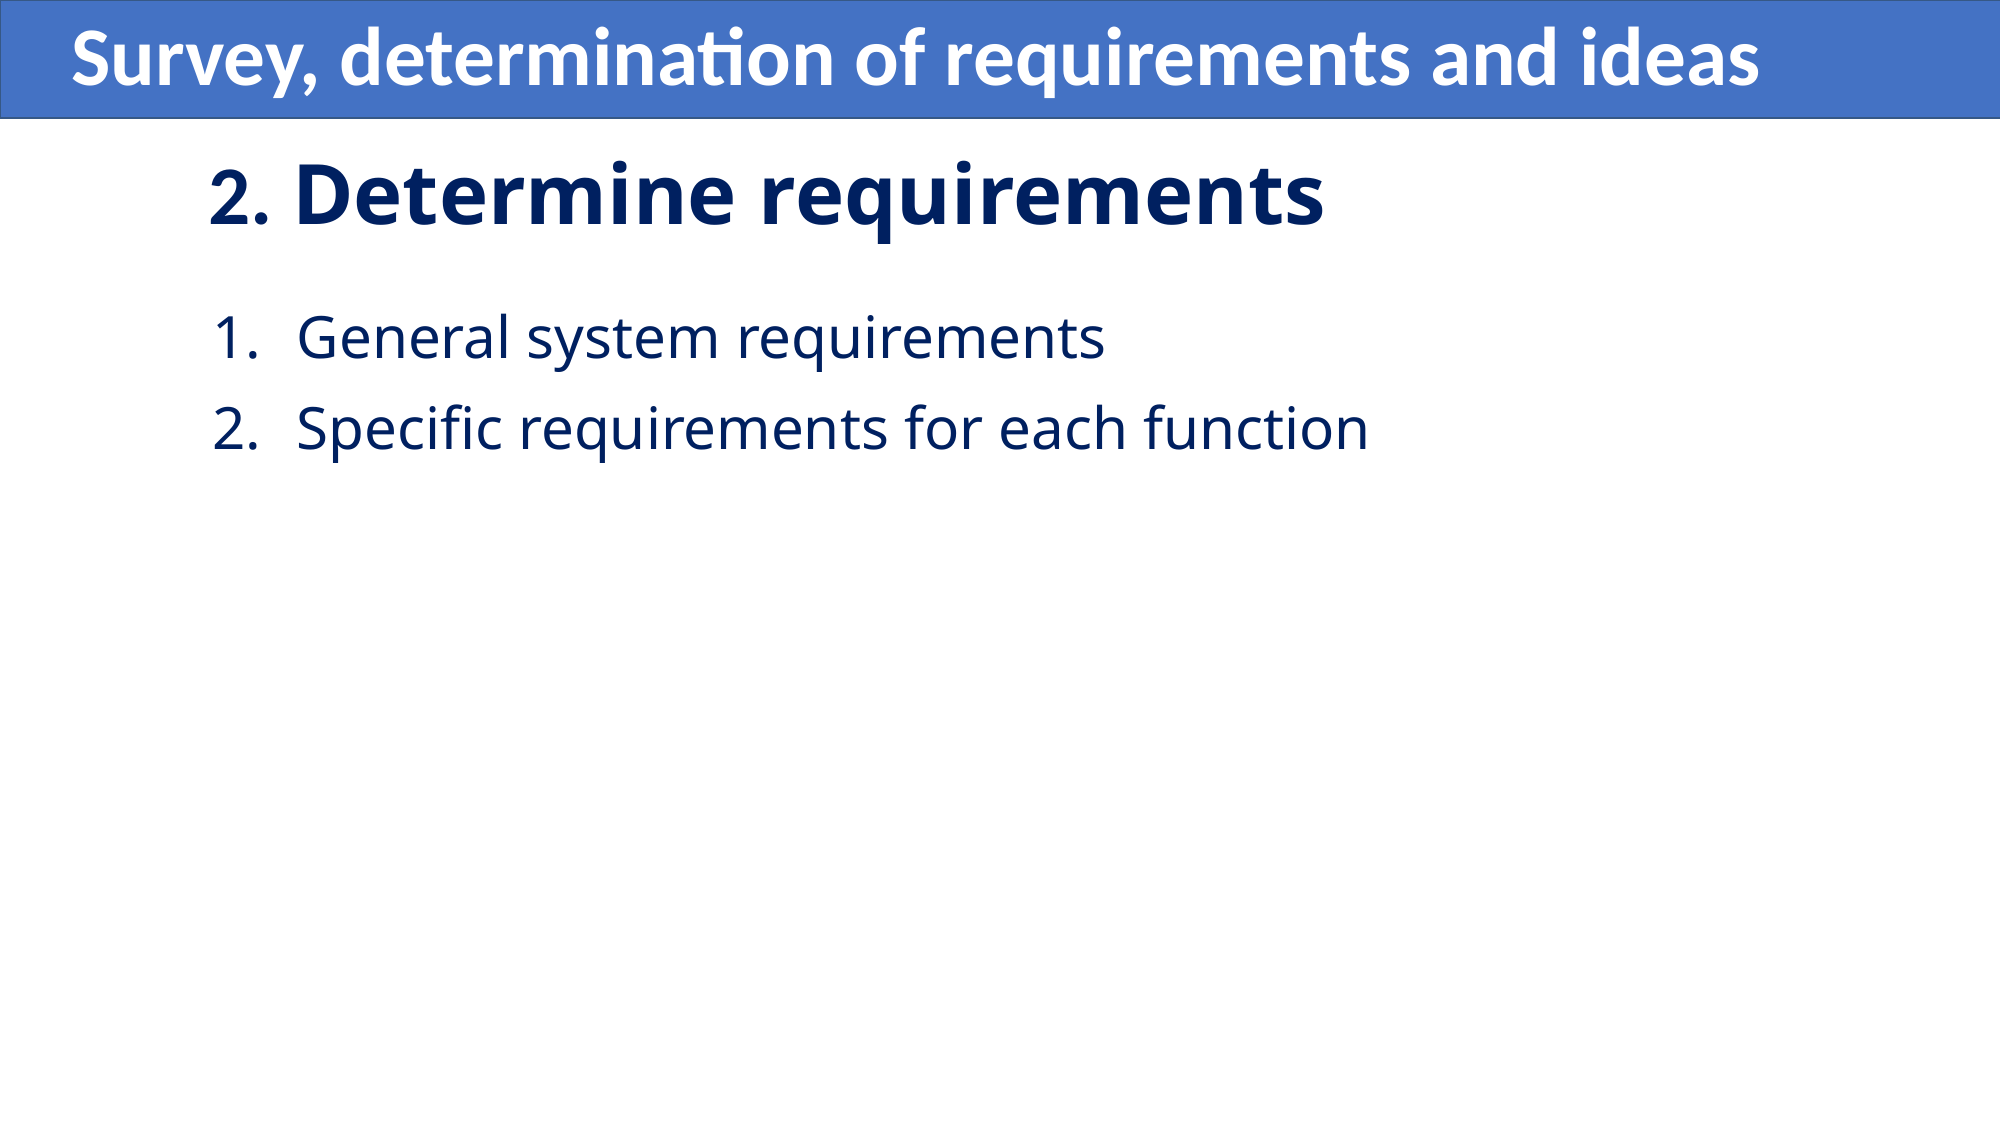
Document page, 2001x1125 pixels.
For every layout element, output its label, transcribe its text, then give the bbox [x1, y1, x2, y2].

text_box Survey, determination of requirements and ideas [0, 0, 1791, 118]
title 2. Determine requirements [137, 119, 1863, 278]
text_box [0, 0, 2000, 119]
list General system requirements Specific requirements for each function [197, 293, 1923, 1007]
